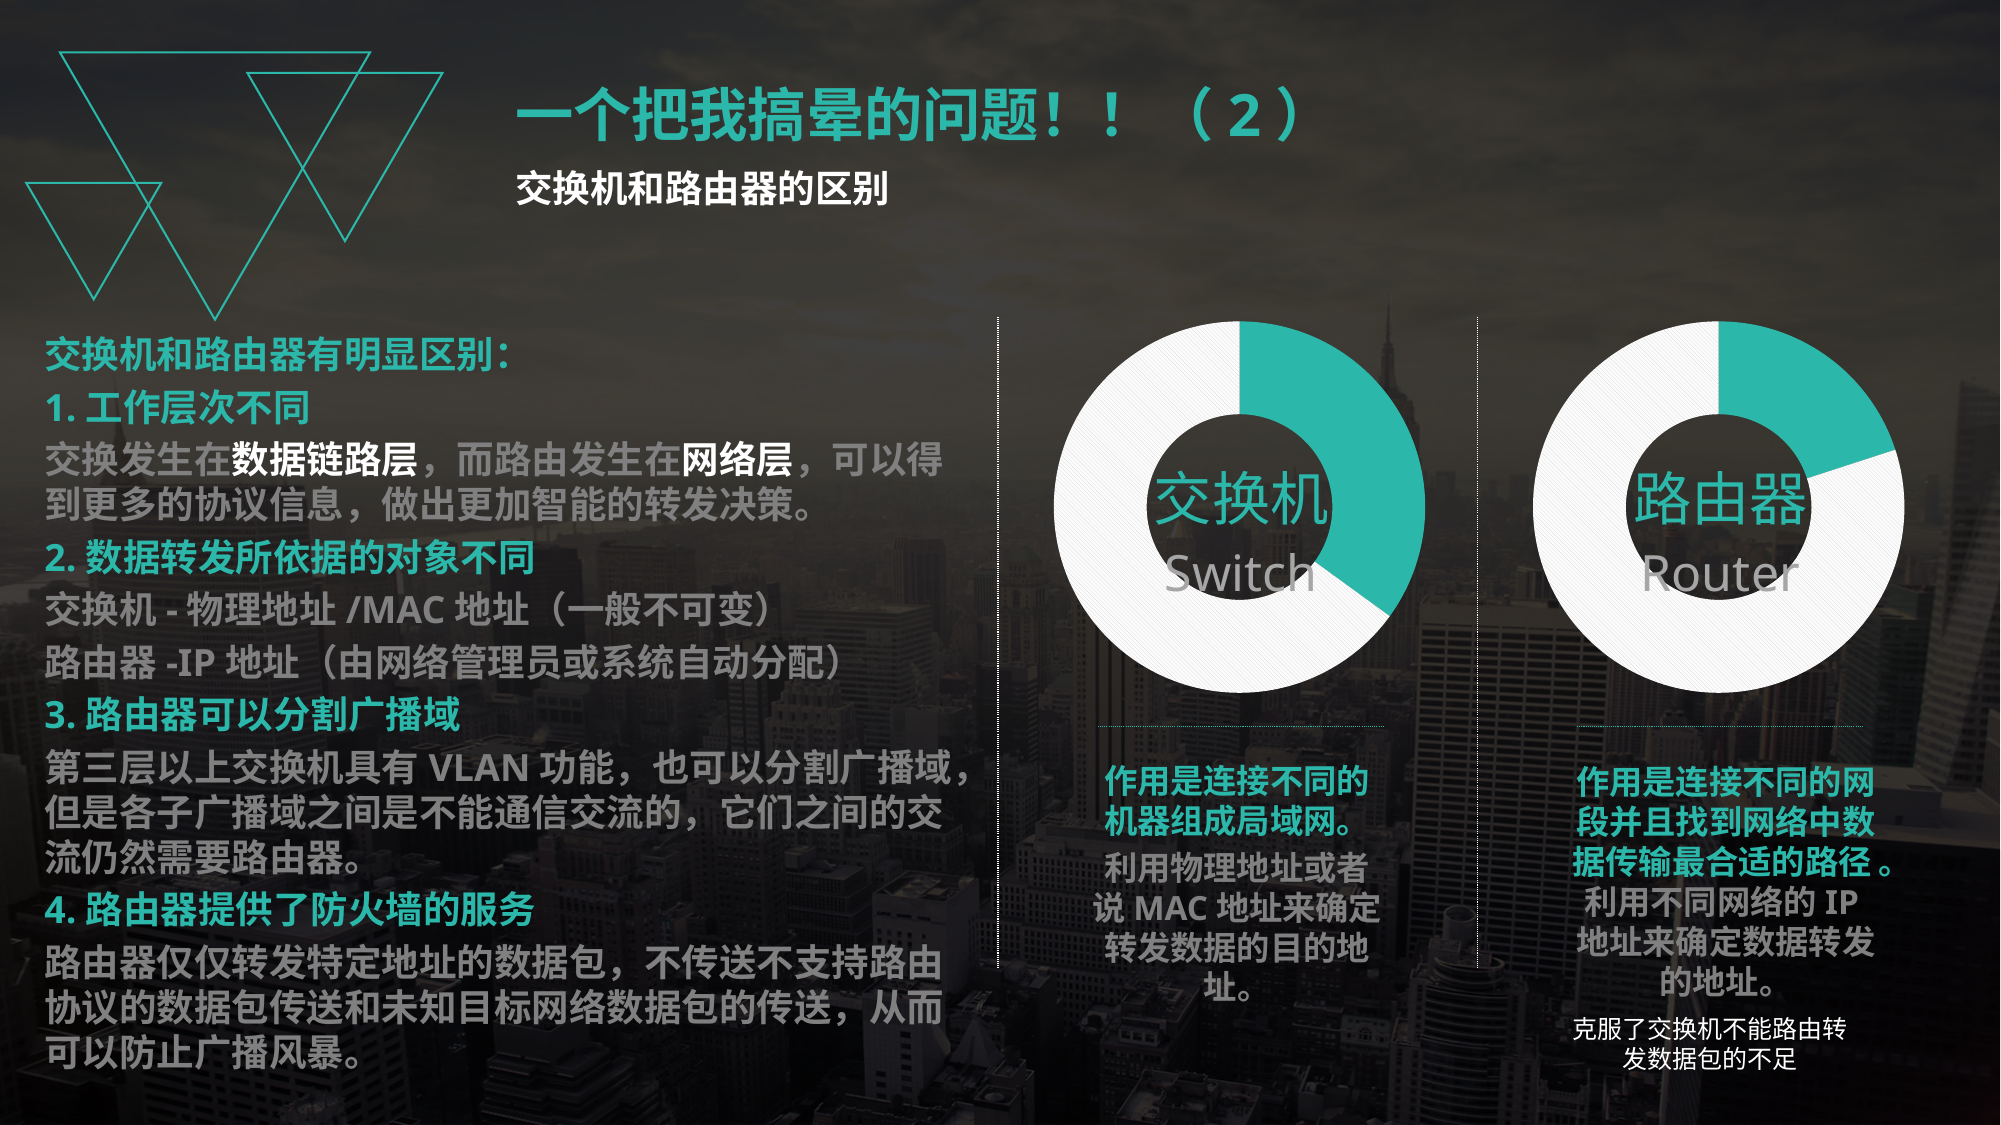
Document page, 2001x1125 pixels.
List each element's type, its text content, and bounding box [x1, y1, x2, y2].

text_box 克服了交换机不能路由转发数据包的不足 [1554, 1007, 1866, 1125]
text_box [24, 181, 164, 302]
text_box 交换机和路由器有明显区别： 1.工作层次不同 交换发生在数据链路层，而路由发生在网络层，可以得到更多的协议信息，做出更加智能的转发决策。 2.数据转发所依据的对象不同 交换机-物理地址/MAC地址（一般不可变） 路由器-IP地址（由网络管理员或系统自动分配） 3.路由器可以分割广播域 第三层以上交换机具有VLAN功能，也可以分割广播域，但是各子广播域之间是不能通信交流的，它们之间的交流仍然需要路由器。 4.路由器提供了防火墙的服务 路由器仅仅转发特定地址的数据包，不传送不支持路由协议的数据包传送和未知目标网络数据包的传送，从而可以防止广播风暴。 [29, 324, 982, 1098]
text_box 一个把我搞晕的问题！！（2） [500, 71, 1354, 156]
text_box [58, 51, 372, 322]
chart [989, 313, 1969, 701]
text_box 作用是连接不同的机器组成局域网。 利用物理地址或者说MAC地址来确定转发数据的目的地址。 [1074, 752, 1401, 970]
text_box [245, 71, 445, 244]
text_box 交换机和路由器的区别 [500, 157, 1918, 218]
text_box 作用是连接不同的网段并且找到网络中数据传输最合适的路径 。利用不同网络的IP地址来确定数据转发的地址。 [1554, 753, 1897, 1007]
picture [0, 0, 2001, 1125]
